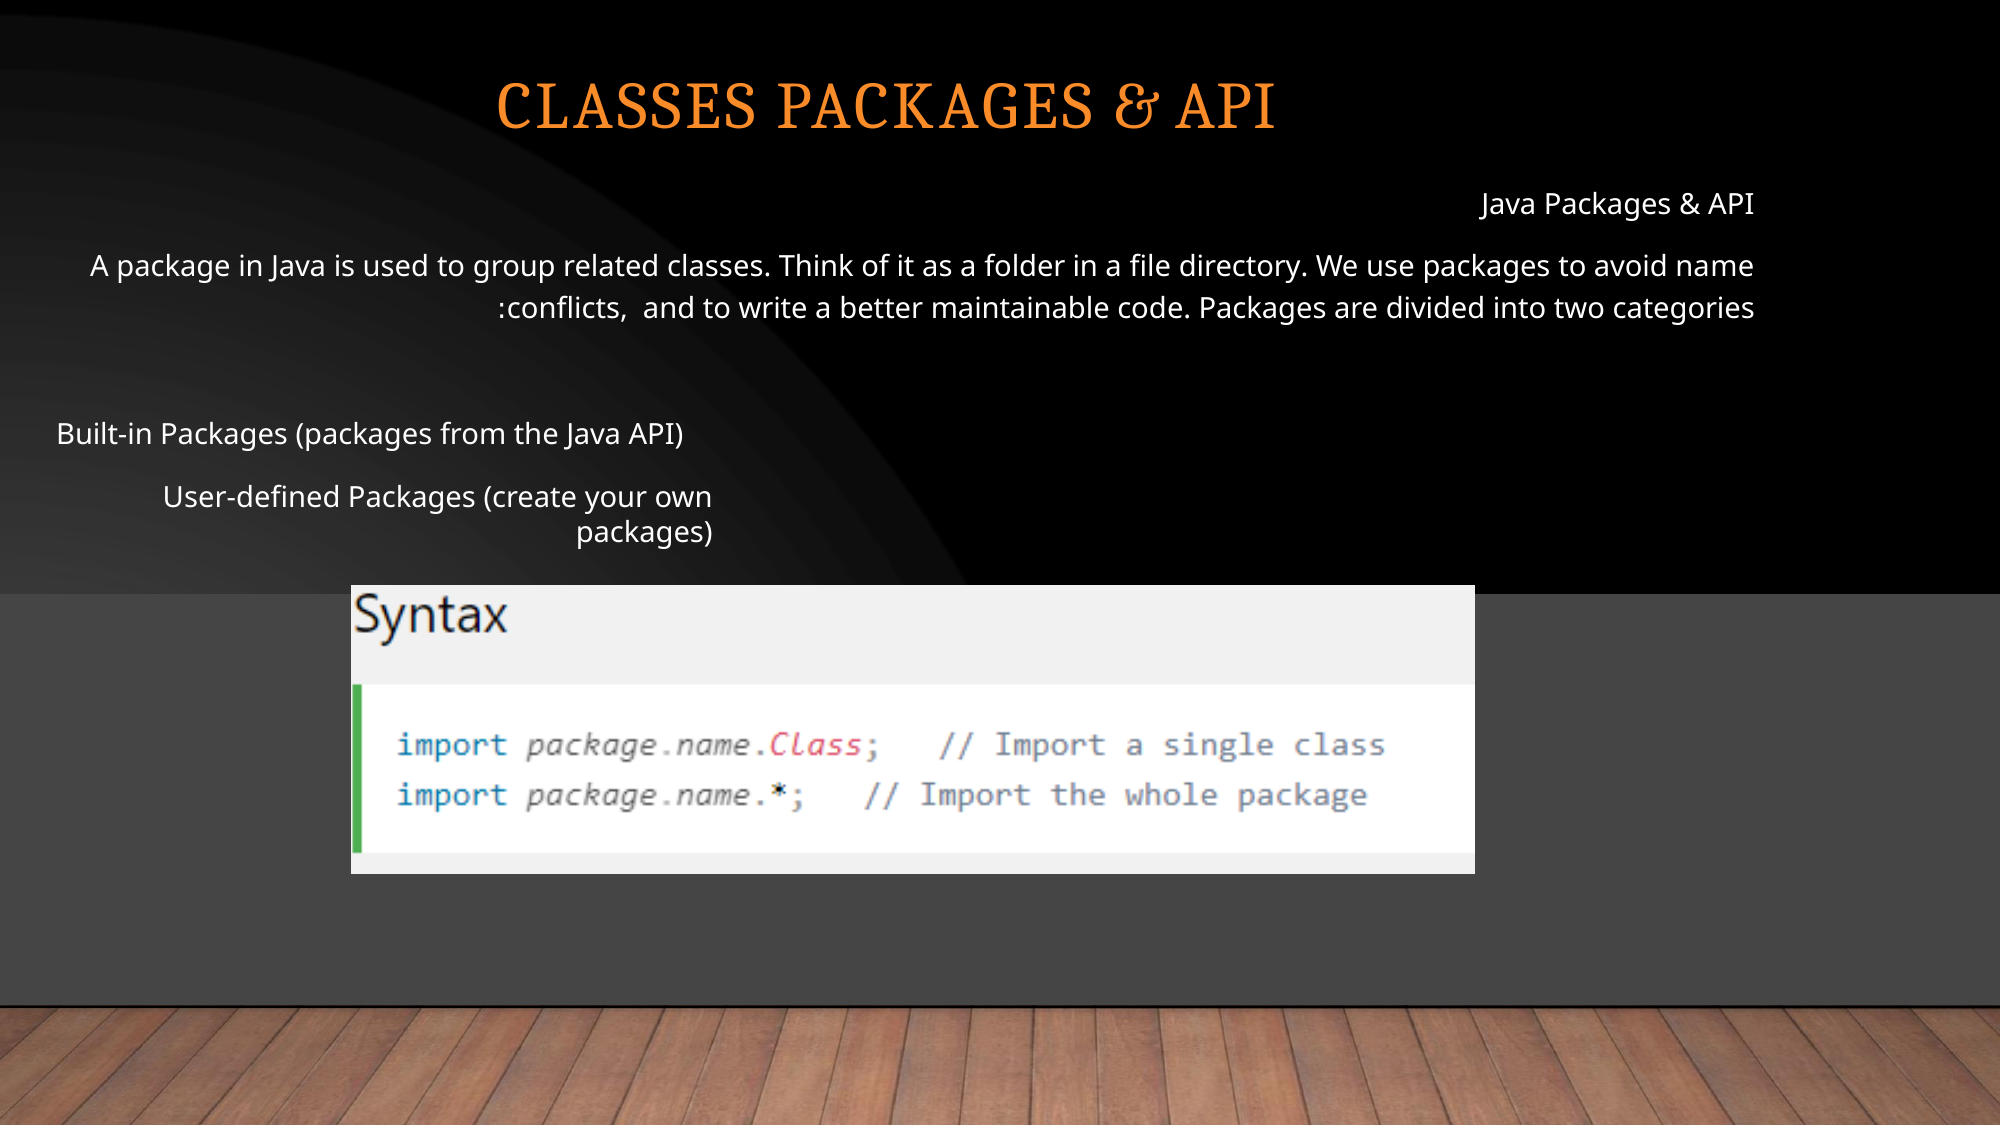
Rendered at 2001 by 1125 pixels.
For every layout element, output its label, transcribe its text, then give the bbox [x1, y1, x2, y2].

picture [0, 1008, 2000, 1125]
title CLASSES PACKAGES & API [497, 59, 1329, 182]
text_box Java Packages & API A package in Java is used to group related classes. Think of it as a folder in a file directory. We use packages to avoid name conflicts, and to write a better maintainable code. Packages are divided into two categories: [55, 182, 1757, 325]
picture [0, 0, 2000, 1006]
text_box Built-in Packages (packages from the Java API) User-defined Packages (create your own packages) [55, 413, 715, 549]
